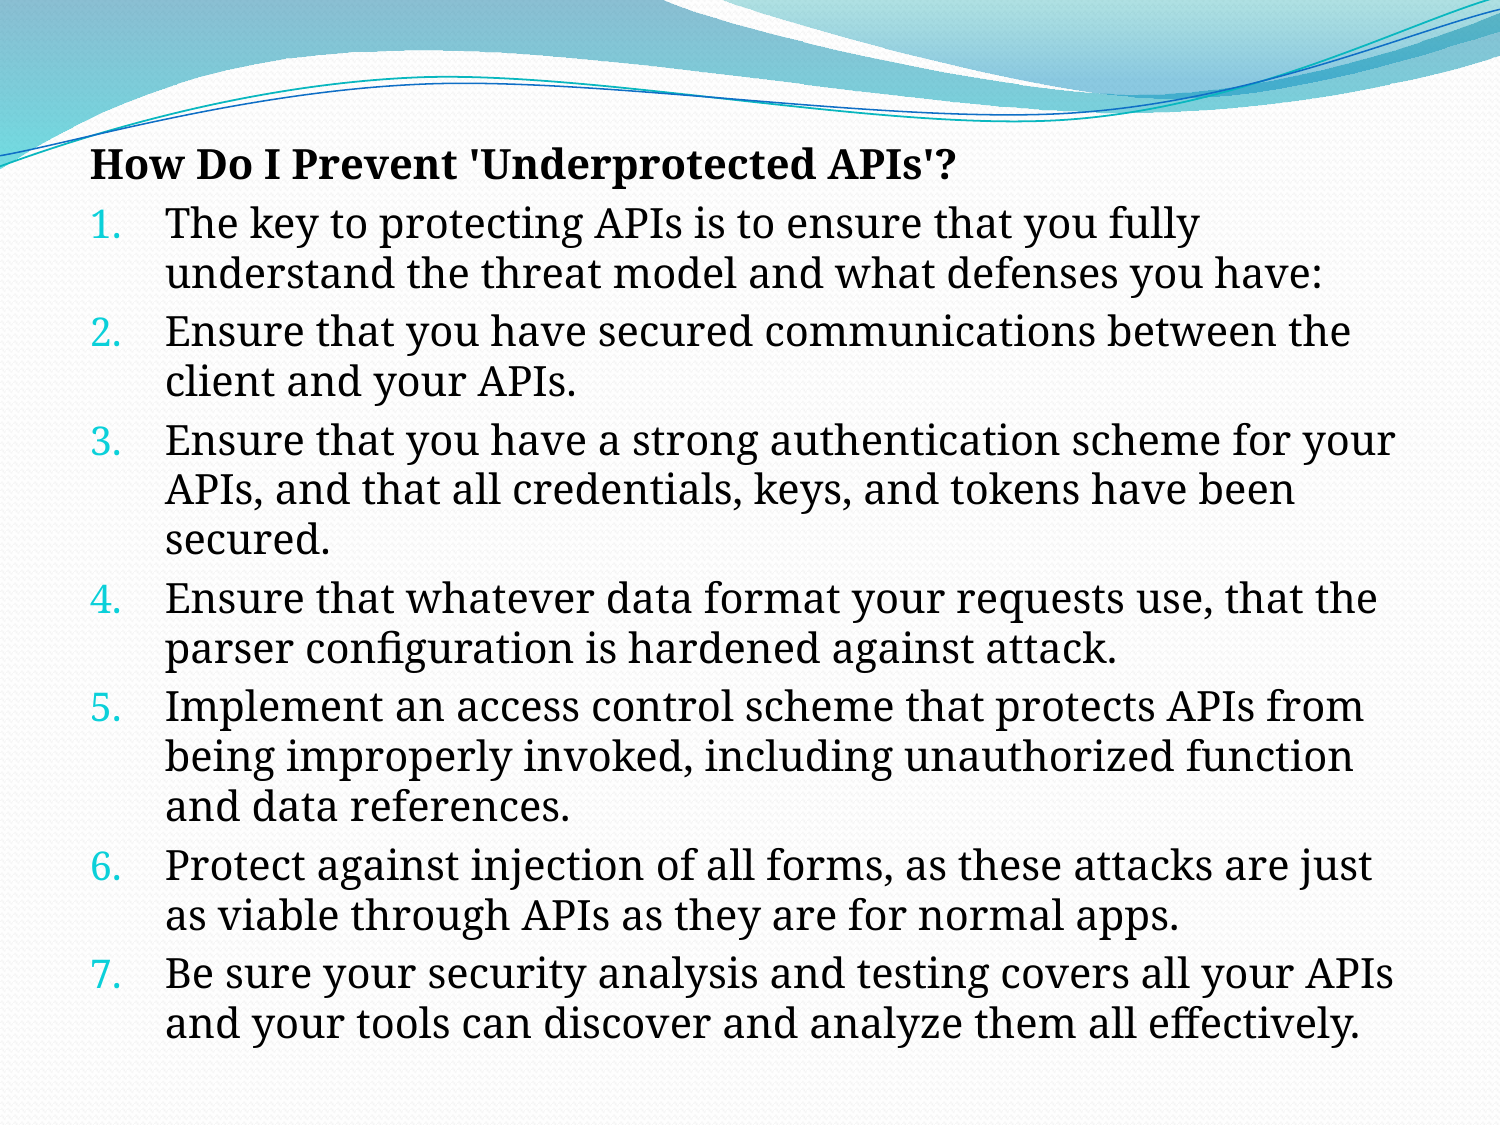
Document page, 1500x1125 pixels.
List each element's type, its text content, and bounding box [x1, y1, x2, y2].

list How Do I Prevent 'Underprotected APIs'? The key to protecting APIs is to ensure that you fully understand the threat model and what defenses you have: Ensure that you have secured communications between the client and your APIs. Ensure that you have a strong authentication scheme for your APIs, and that all credentials, keys, and tokens have been secured. Ensure that whatever data format your requests use, that the parser configuration is hardened against attack. Implement an access control scheme that protects APIs from being improperly invoked, including unauthorized function and data references. Protect against injection of all forms, as these attacks are just as viable through APIs as they are for normal apps. Be sure your security analysis and testing covers all your APIs and your tools can discover and analyze them all effectively. [75, 130, 1425, 851]
